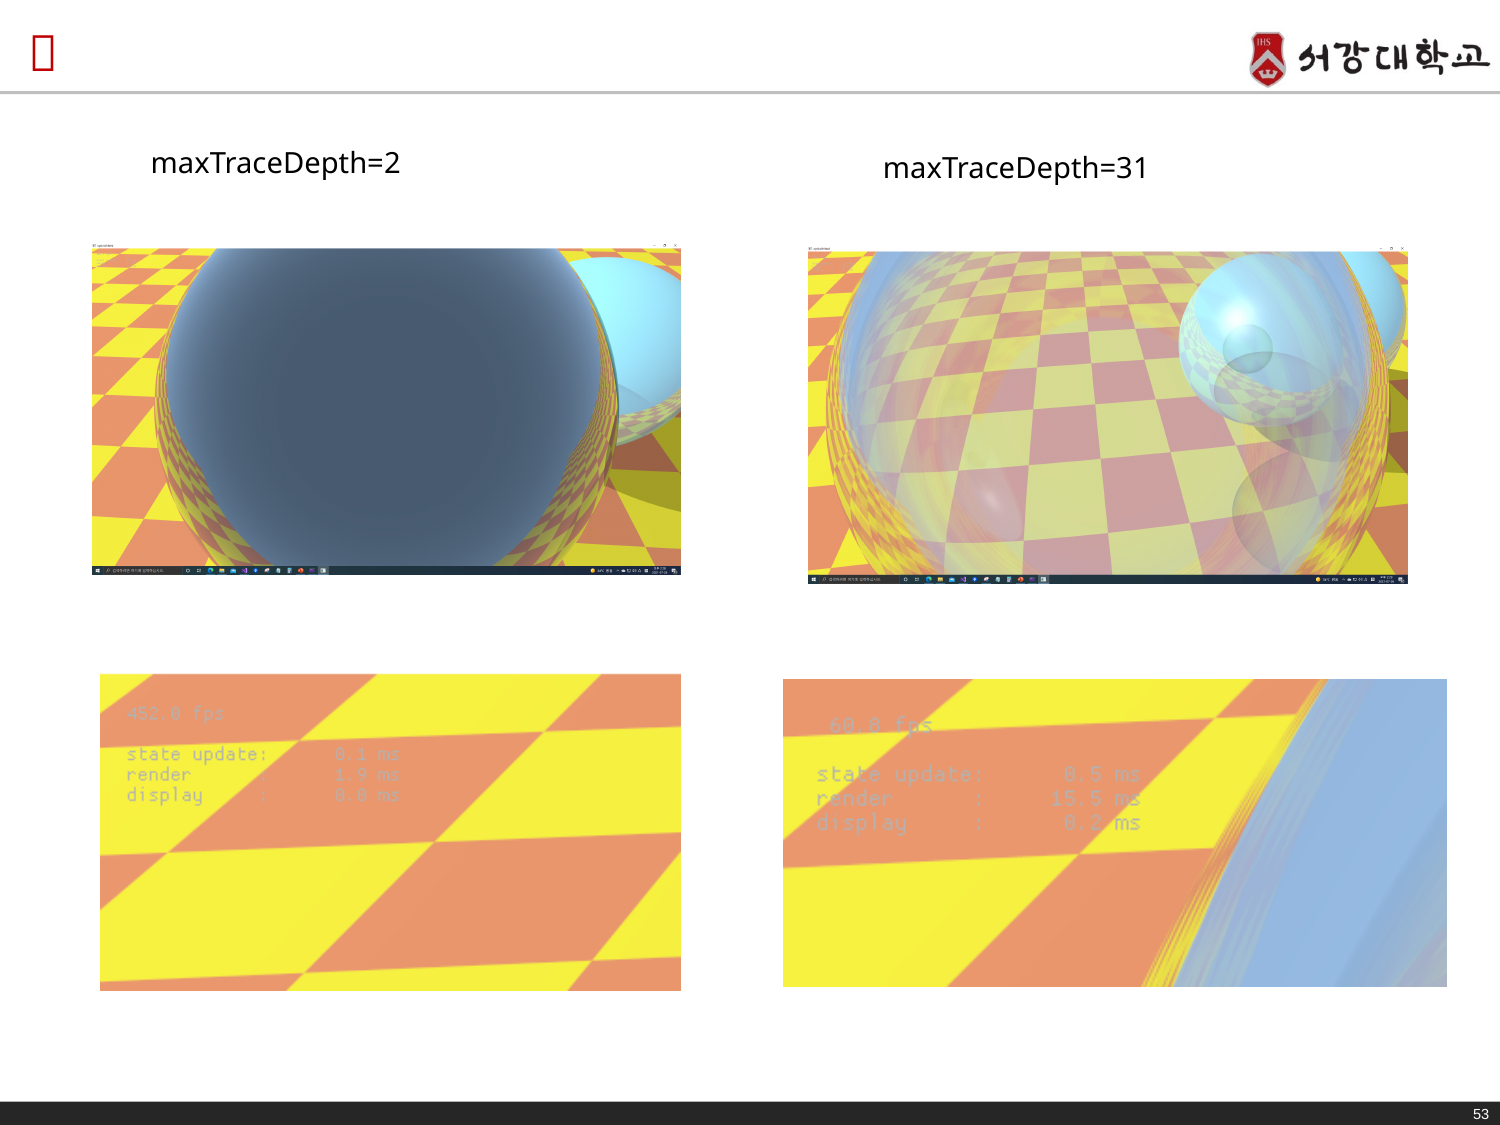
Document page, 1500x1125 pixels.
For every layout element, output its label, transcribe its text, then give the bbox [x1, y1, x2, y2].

picture [91, 243, 681, 575]
text_box maxTraceDepth=2 [135, 137, 561, 187]
picture [100, 668, 681, 991]
picture [783, 679, 1448, 987]
picture [807, 245, 1409, 584]
slide_number 53 [1154, 1101, 1500, 1125]
text_box maxTraceDepth=31 [868, 141, 1294, 192]
picture [1241, 18, 1491, 90]
